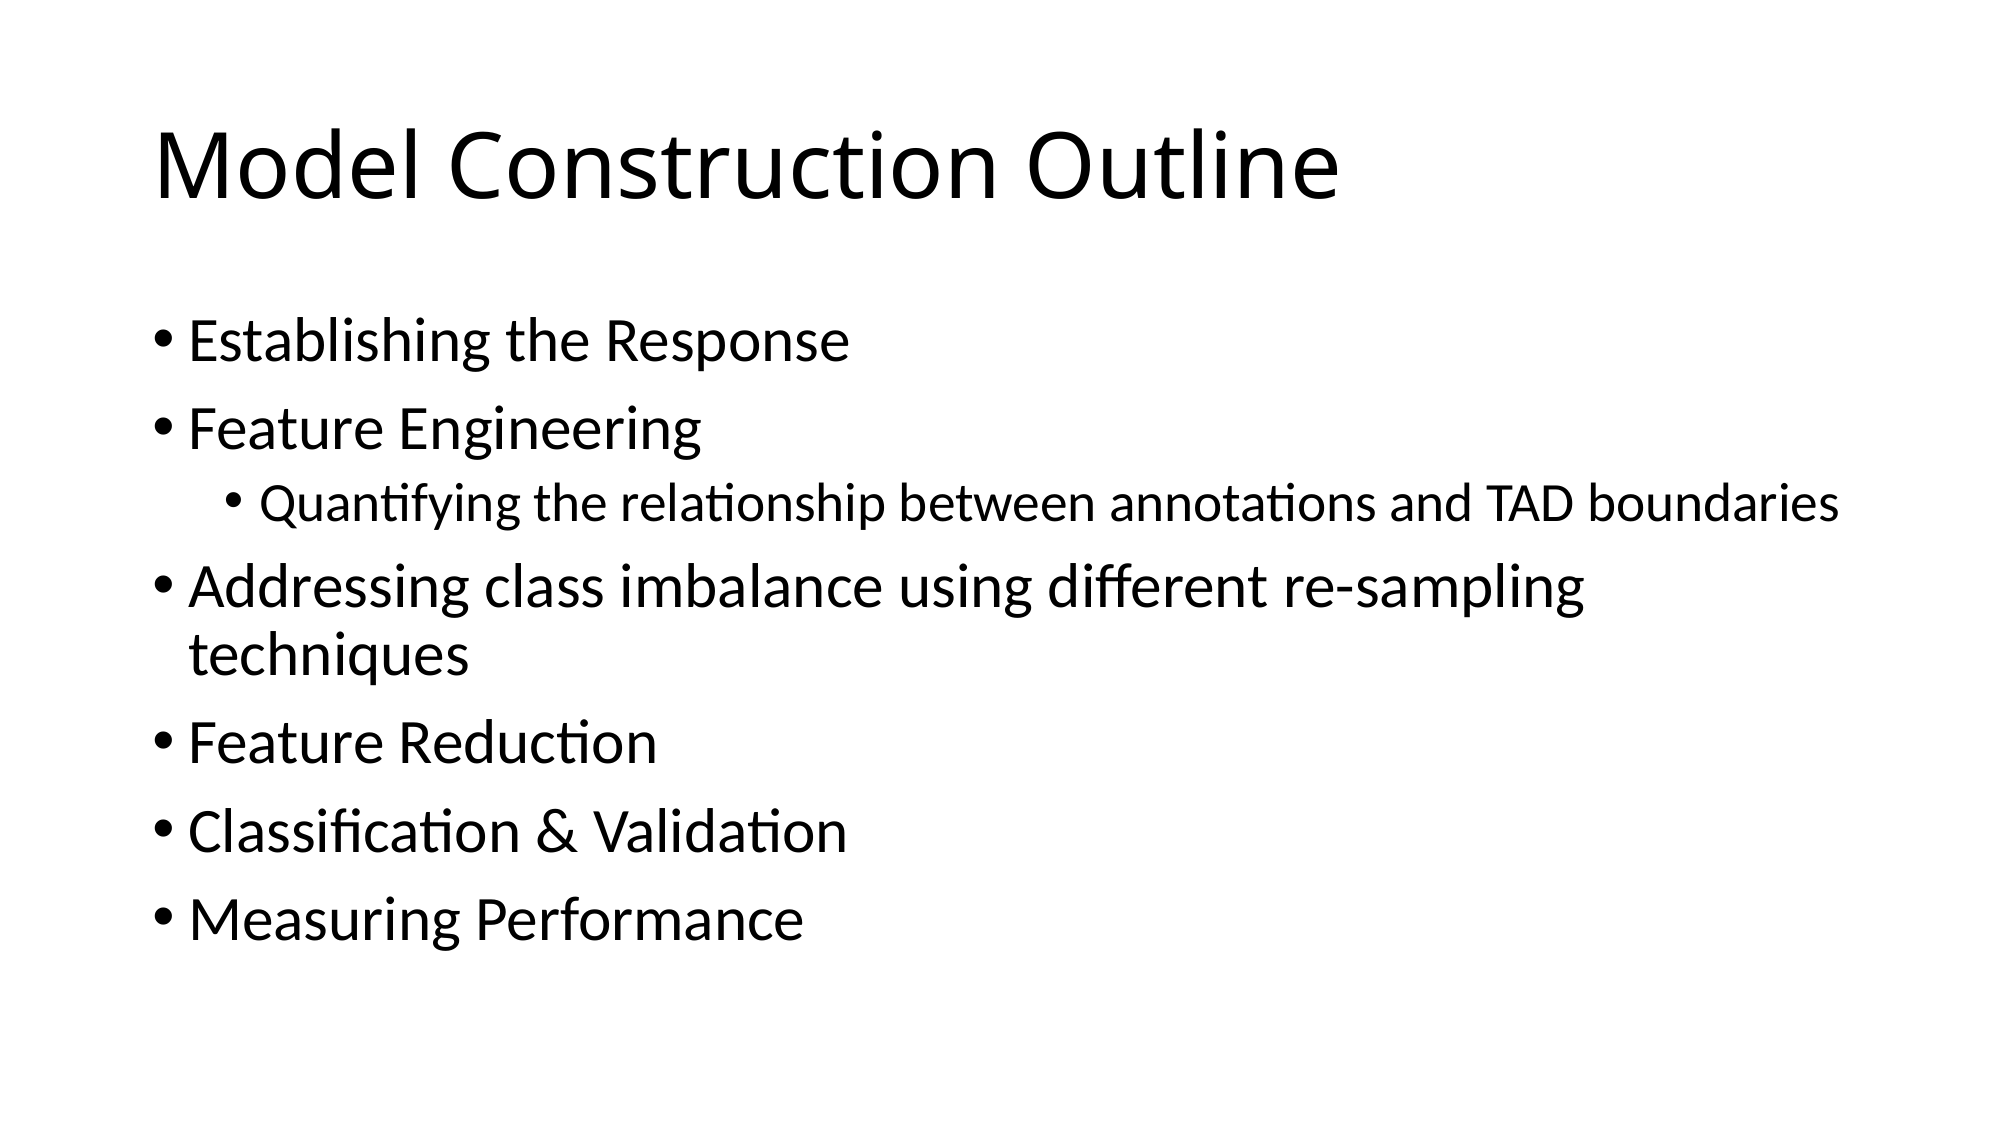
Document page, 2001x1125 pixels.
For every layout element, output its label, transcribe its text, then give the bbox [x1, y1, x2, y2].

title Model Construction Outline [137, 59, 1863, 278]
list Establishing the Response Feature Engineering Quantifying the relationship between annotations and TAD boundaries Addressing class imbalance using different re-sampling techniques Feature Reduction Classification & Validation Measuring Performance [137, 299, 1863, 1014]
